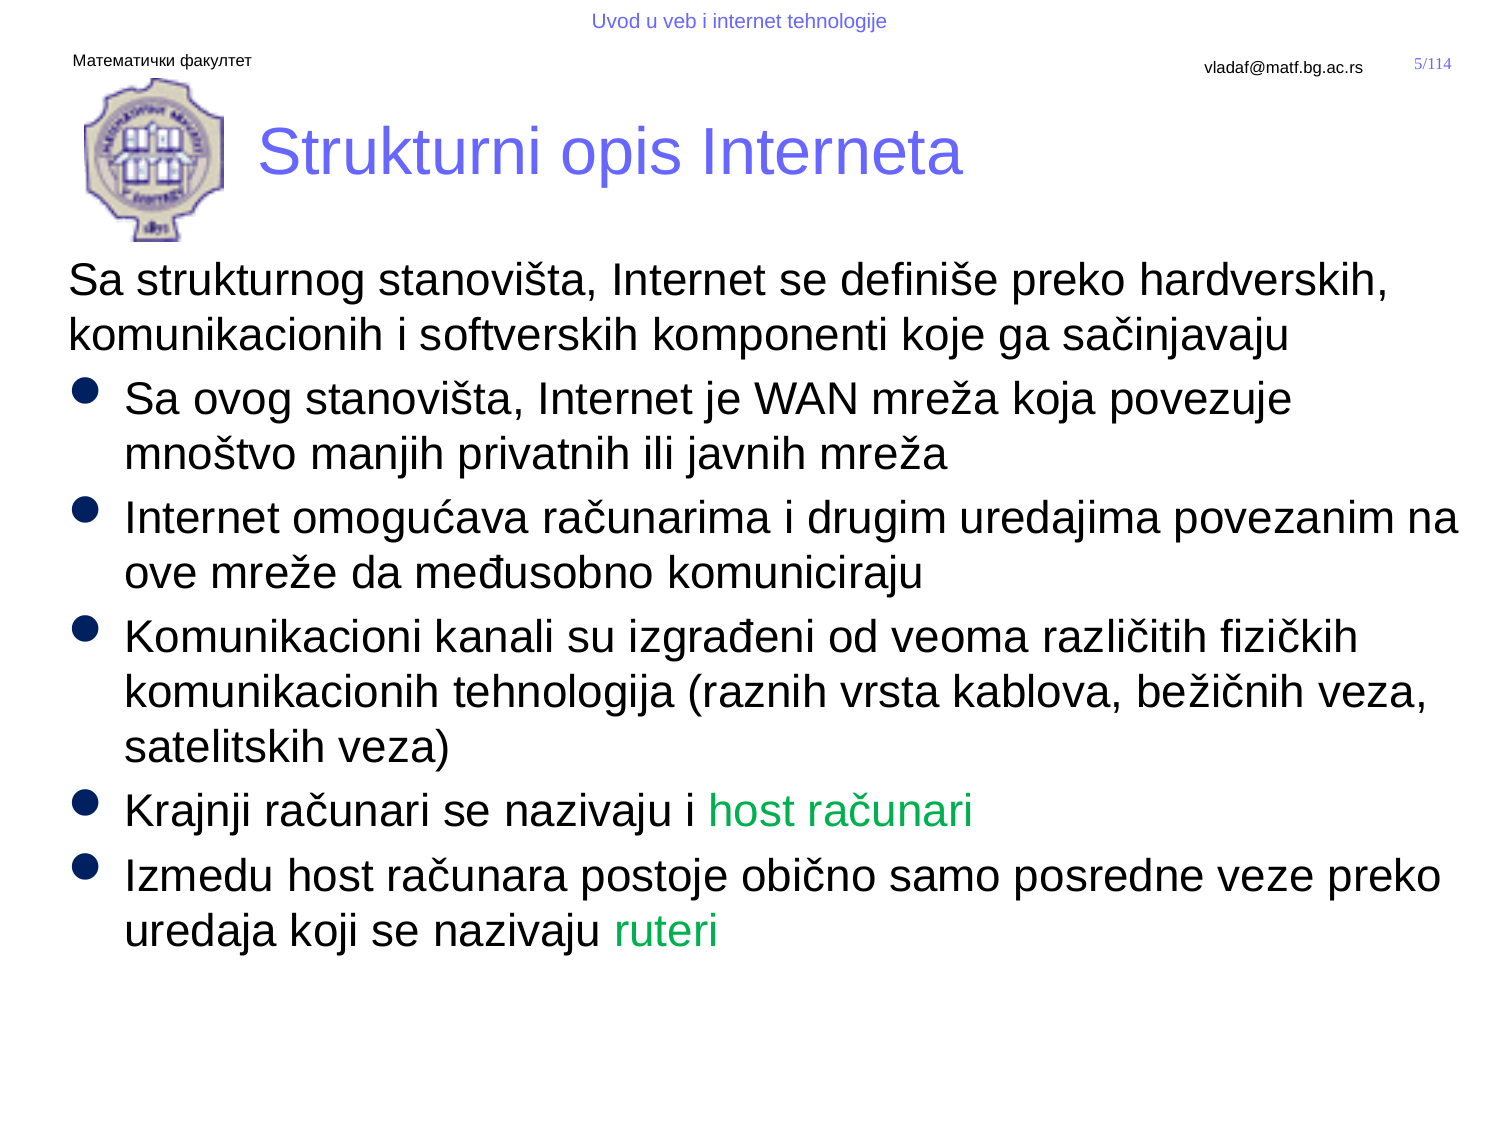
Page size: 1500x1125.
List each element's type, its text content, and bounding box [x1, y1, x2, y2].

title Strukturni opis Interneta [242, 54, 1388, 242]
picture [84, 78, 224, 242]
list Sa strukturnog stanovišta, Internet se definiše preko hardverskih, komunikacionih i softverskih komponenti koje ga sačinjavaju Sa ovog stanovišta, Internet je WAN mreža koja povezuje mnoštvo manjih privatnih ili javnih mreža Internet omogućava računarima i drugim uredajima povezanim na ove mreže da međusobno komuniciraju Komunikacioni kanali su izgrađeni od veoma različitih fizičkih komunikacionih tehnologija (raznih vrsta kablova, bežičnih veza, satelitskih veza) Krajnji računari se nazivaju i host računari Izmedu host računara postoje obično samo posredne veze preko uredaja koji se nazivaju ruteri [53, 242, 1483, 598]
